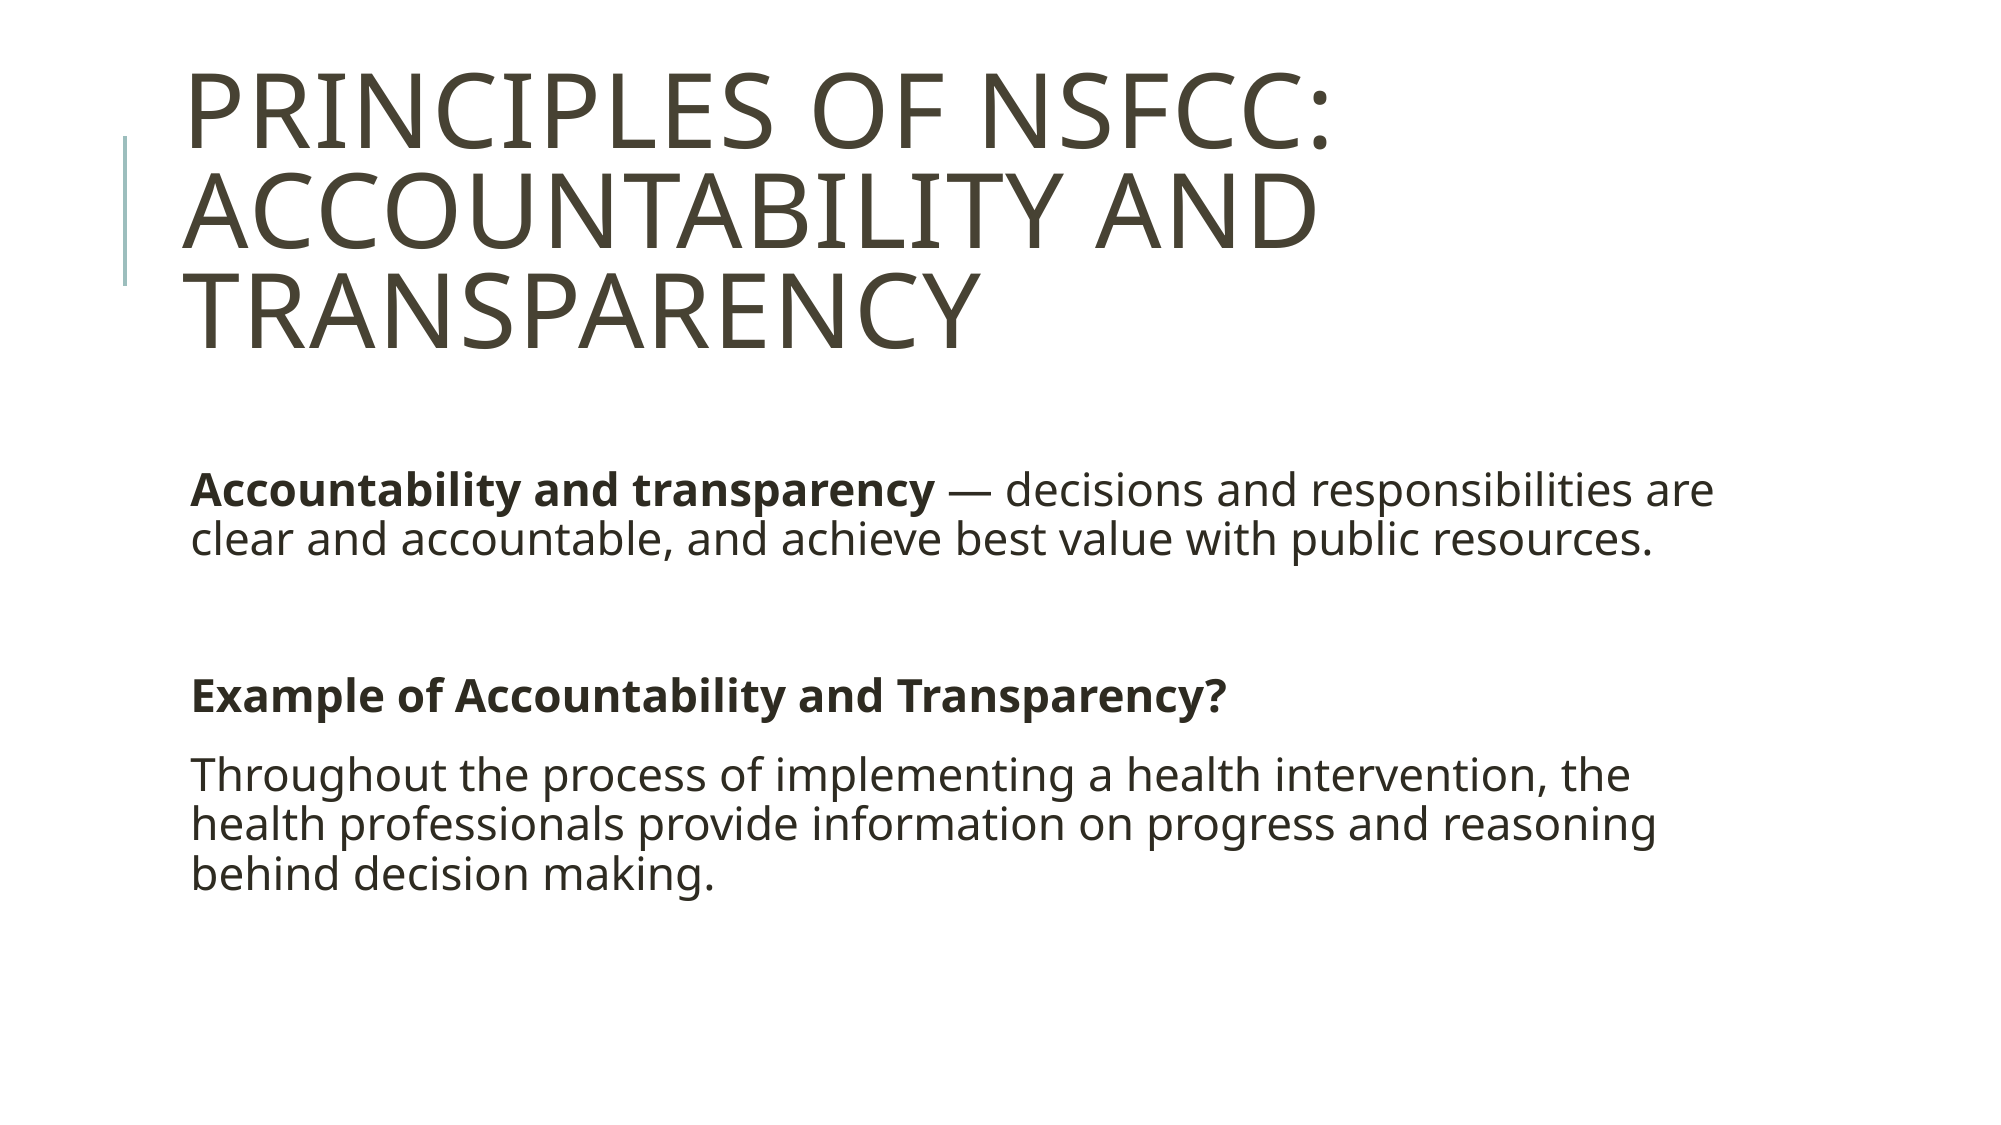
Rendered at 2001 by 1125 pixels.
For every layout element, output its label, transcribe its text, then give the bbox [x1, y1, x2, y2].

list Accountability and transparency — decisions and responsibilities are clear and accountable, and achieve best value with public resources. Example of Accountability and Transparency? Throughout the process of implementing a health intervention, the health professionals provide information on progress and reasoning behind decision making. [168, 375, 1763, 1035]
title Principles of nsfcc: accountability and transparency [168, 96, 1763, 342]
